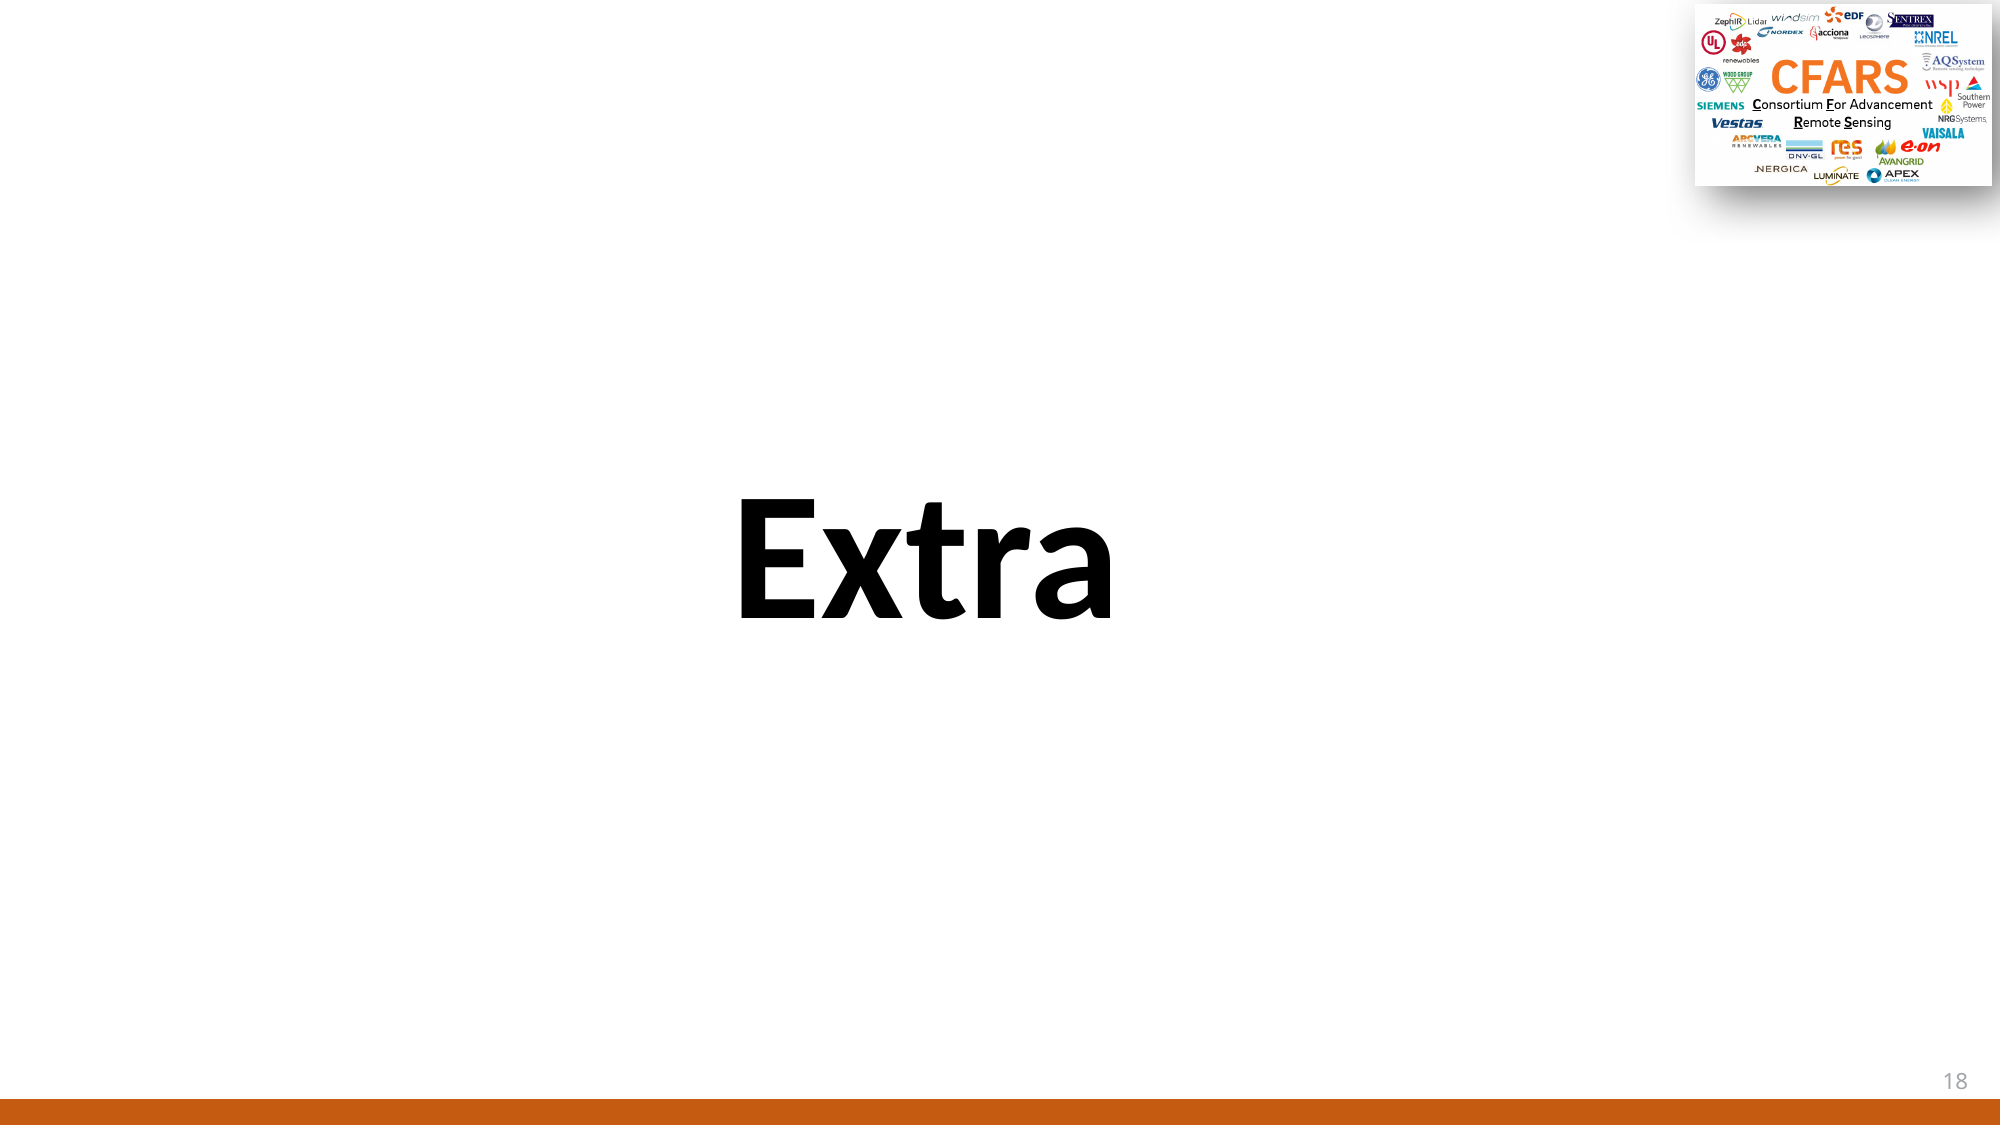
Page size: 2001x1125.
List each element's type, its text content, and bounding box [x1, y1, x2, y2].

picture [1695, 4, 1992, 186]
title Extra [53, 529, 1755, 590]
text_box [0, 1097, 2000, 1125]
slide_number 18 [1899, 1052, 1984, 1097]
